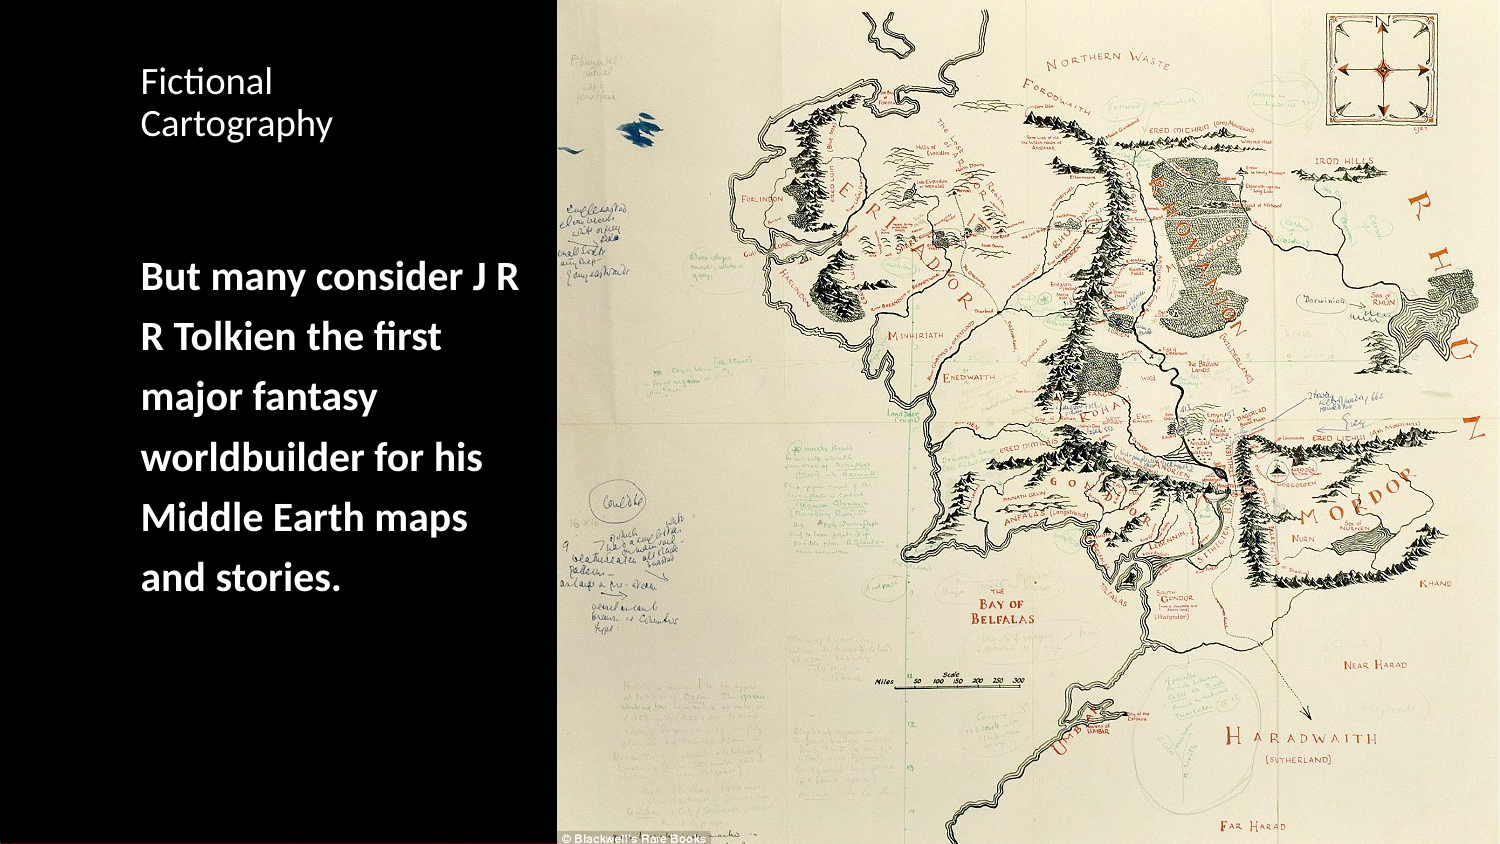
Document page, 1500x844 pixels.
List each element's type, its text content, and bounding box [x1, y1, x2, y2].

picture [557, 0, 1500, 844]
list But many consider J R R Tolkien the first major fantasy worldbuilder for his Middle Earth maps and stories. [131, 234, 542, 760]
title Fictional Cartography [131, 56, 557, 151]
